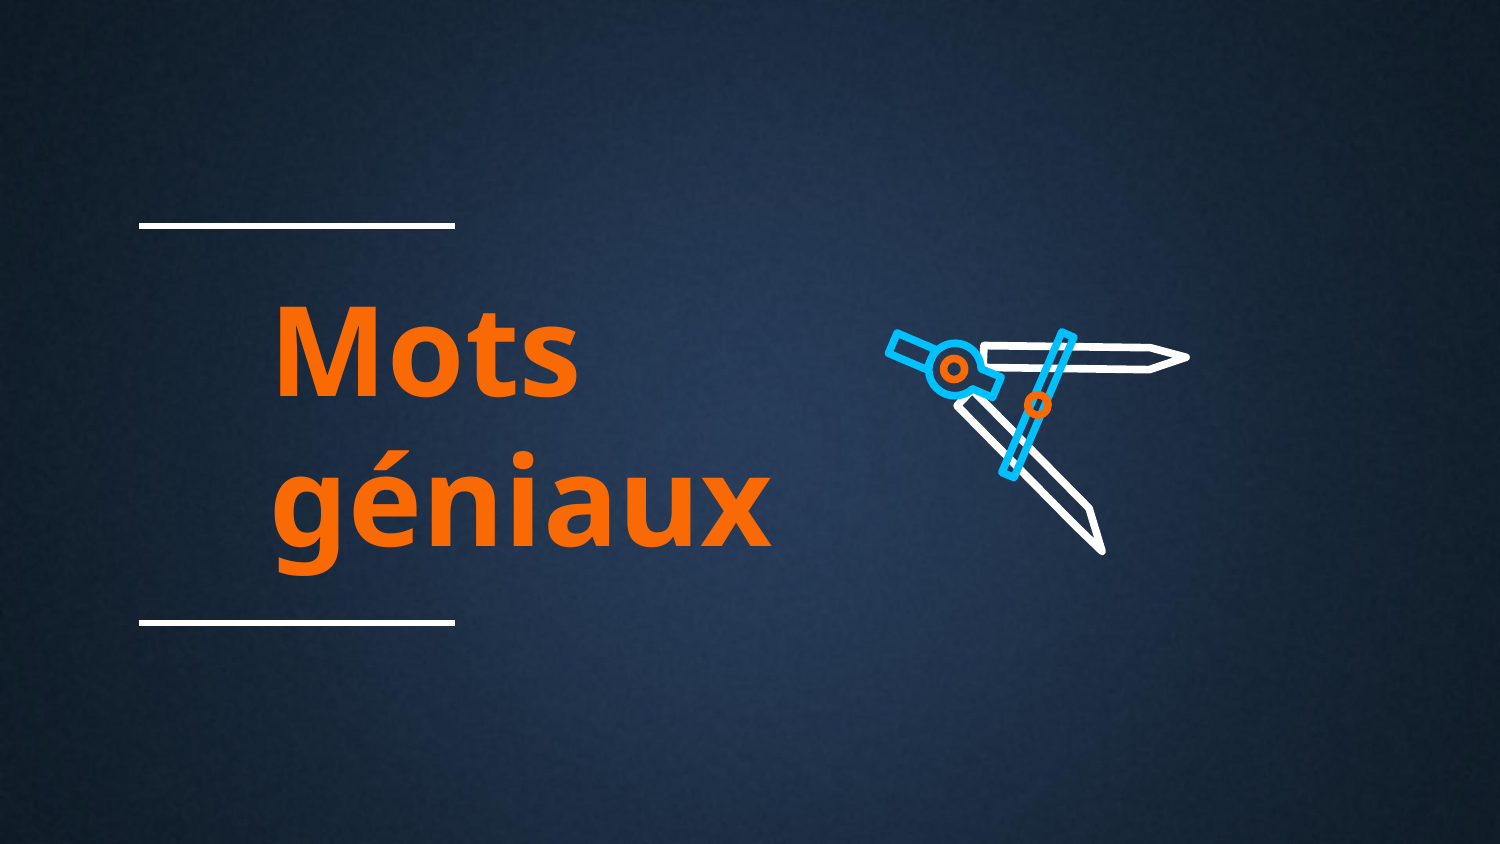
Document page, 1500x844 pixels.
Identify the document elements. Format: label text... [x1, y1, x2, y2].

picture [0, 0, 1500, 844]
title Mots géniaux [254, 266, 895, 577]
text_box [884, 328, 1191, 556]
